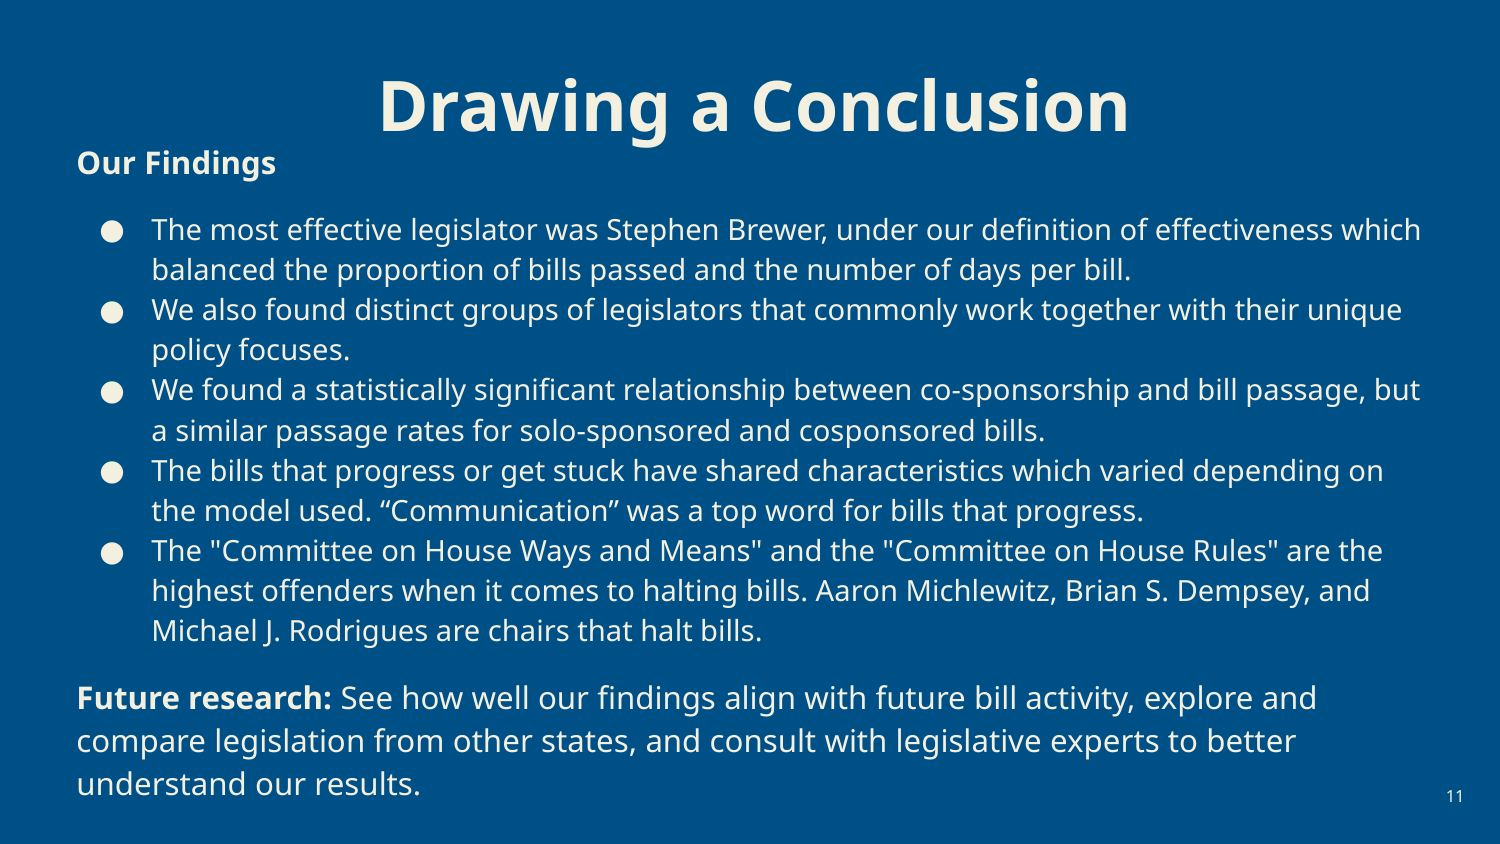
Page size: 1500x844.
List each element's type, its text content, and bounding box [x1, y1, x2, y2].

list Our Findings The most effective legislator was Stephen Brewer, under our definition of effectiveness which balanced the proportion of bills passed and the number of days per bill. We also found distinct groups of legislators that commonly work together with their unique policy focuses. We found a statistically significant relationship between co-sponsorship and bill passage, but a similar passage rates for solo-sponsored and cosponsored bills. The bills that progress or get stuck have shared characteristics which varied depending on the model used. “Communication” was a top word for bills that progress. The "Committee on House Ways and Means" and the "Committee on House Rules" are the highest offenders when it comes to halting bills. Aaron Michlewitz, Brian S. Dempsey, and Michael J. Rodrigues are chairs that halt bills. Future research: See how well our findings align with future bill activity, explore and compare legislation from other states, and consult with legislative experts to better understand our results. [61, 122, 1439, 422]
title Drawing a Conclusion [362, 0, 1220, 122]
slide_number ‹#› [1389, 764, 1480, 830]
